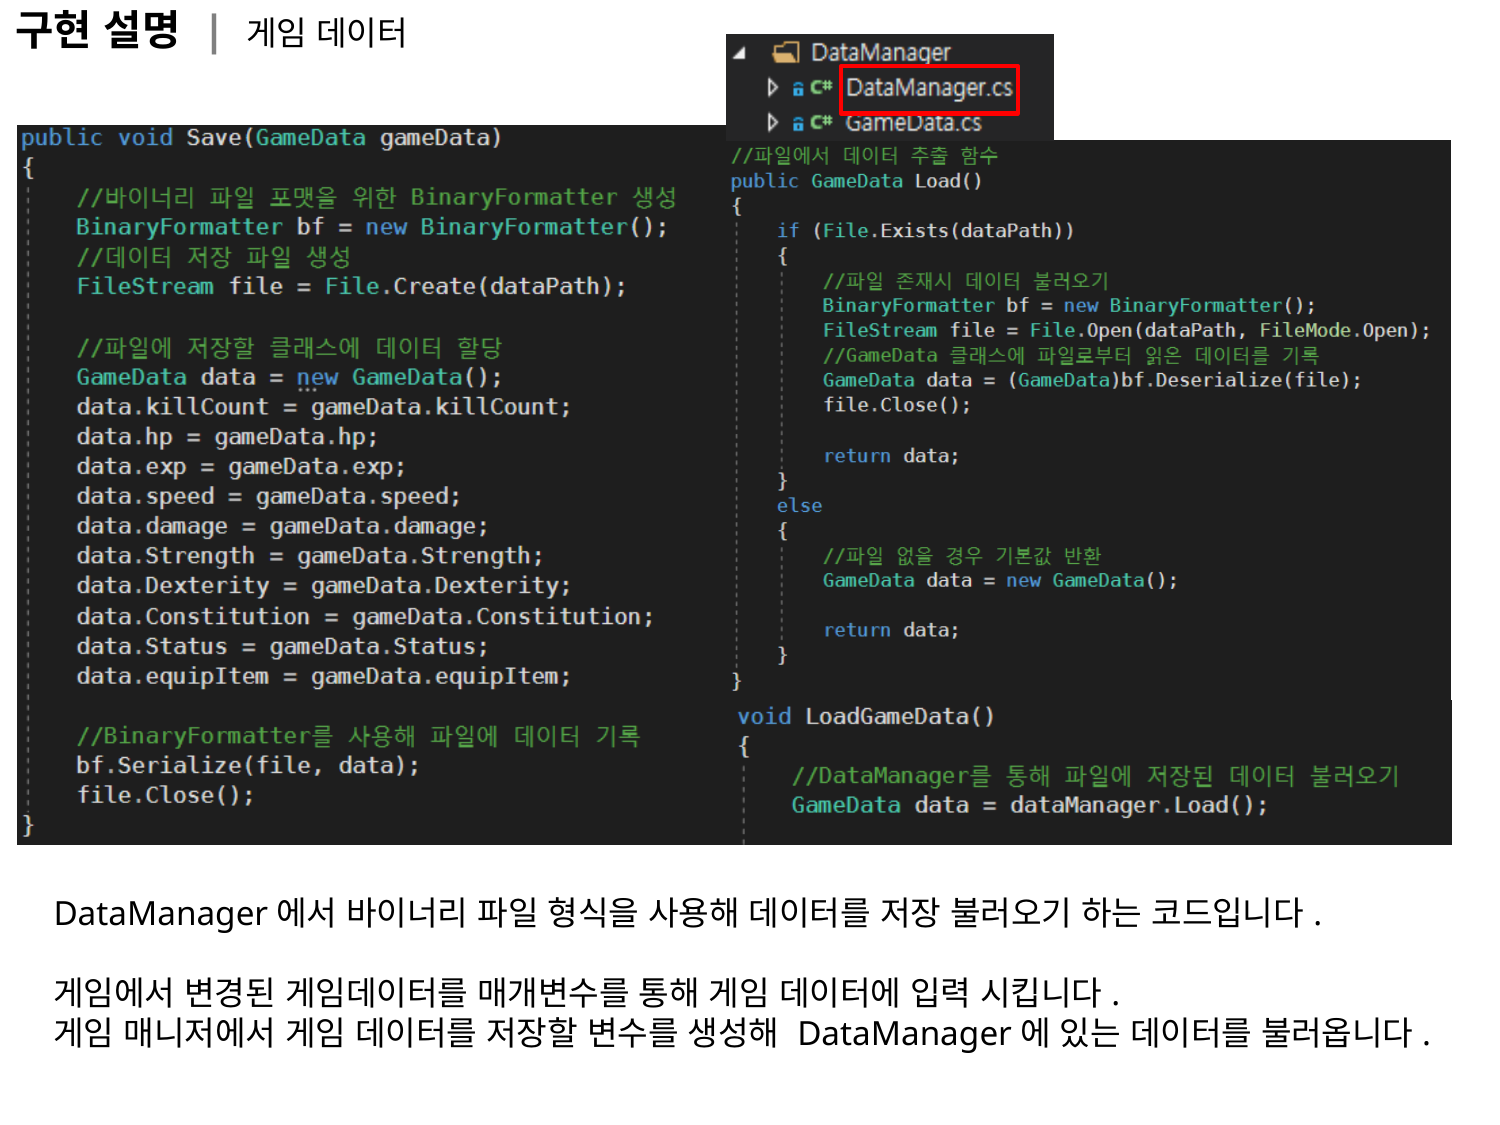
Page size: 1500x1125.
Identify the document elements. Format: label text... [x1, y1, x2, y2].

picture [17, 33, 1453, 846]
title 구현 설명 | 게임 데이터 [0, 0, 656, 57]
text_box DataManager에서 바이너리 파일 형식을 사용해 데이터를 저장 불러오기 하는 코드입니다. 게임에서 변경된 게임데이터를 매개변수를 통해 게임 데이터에 입력 시킵니다. 게임 매니저에서 게임 데이터를 저장할 변수를 생성해 DataManager에 있는 데이터를 불러옵니다. [38, 884, 1457, 1060]
